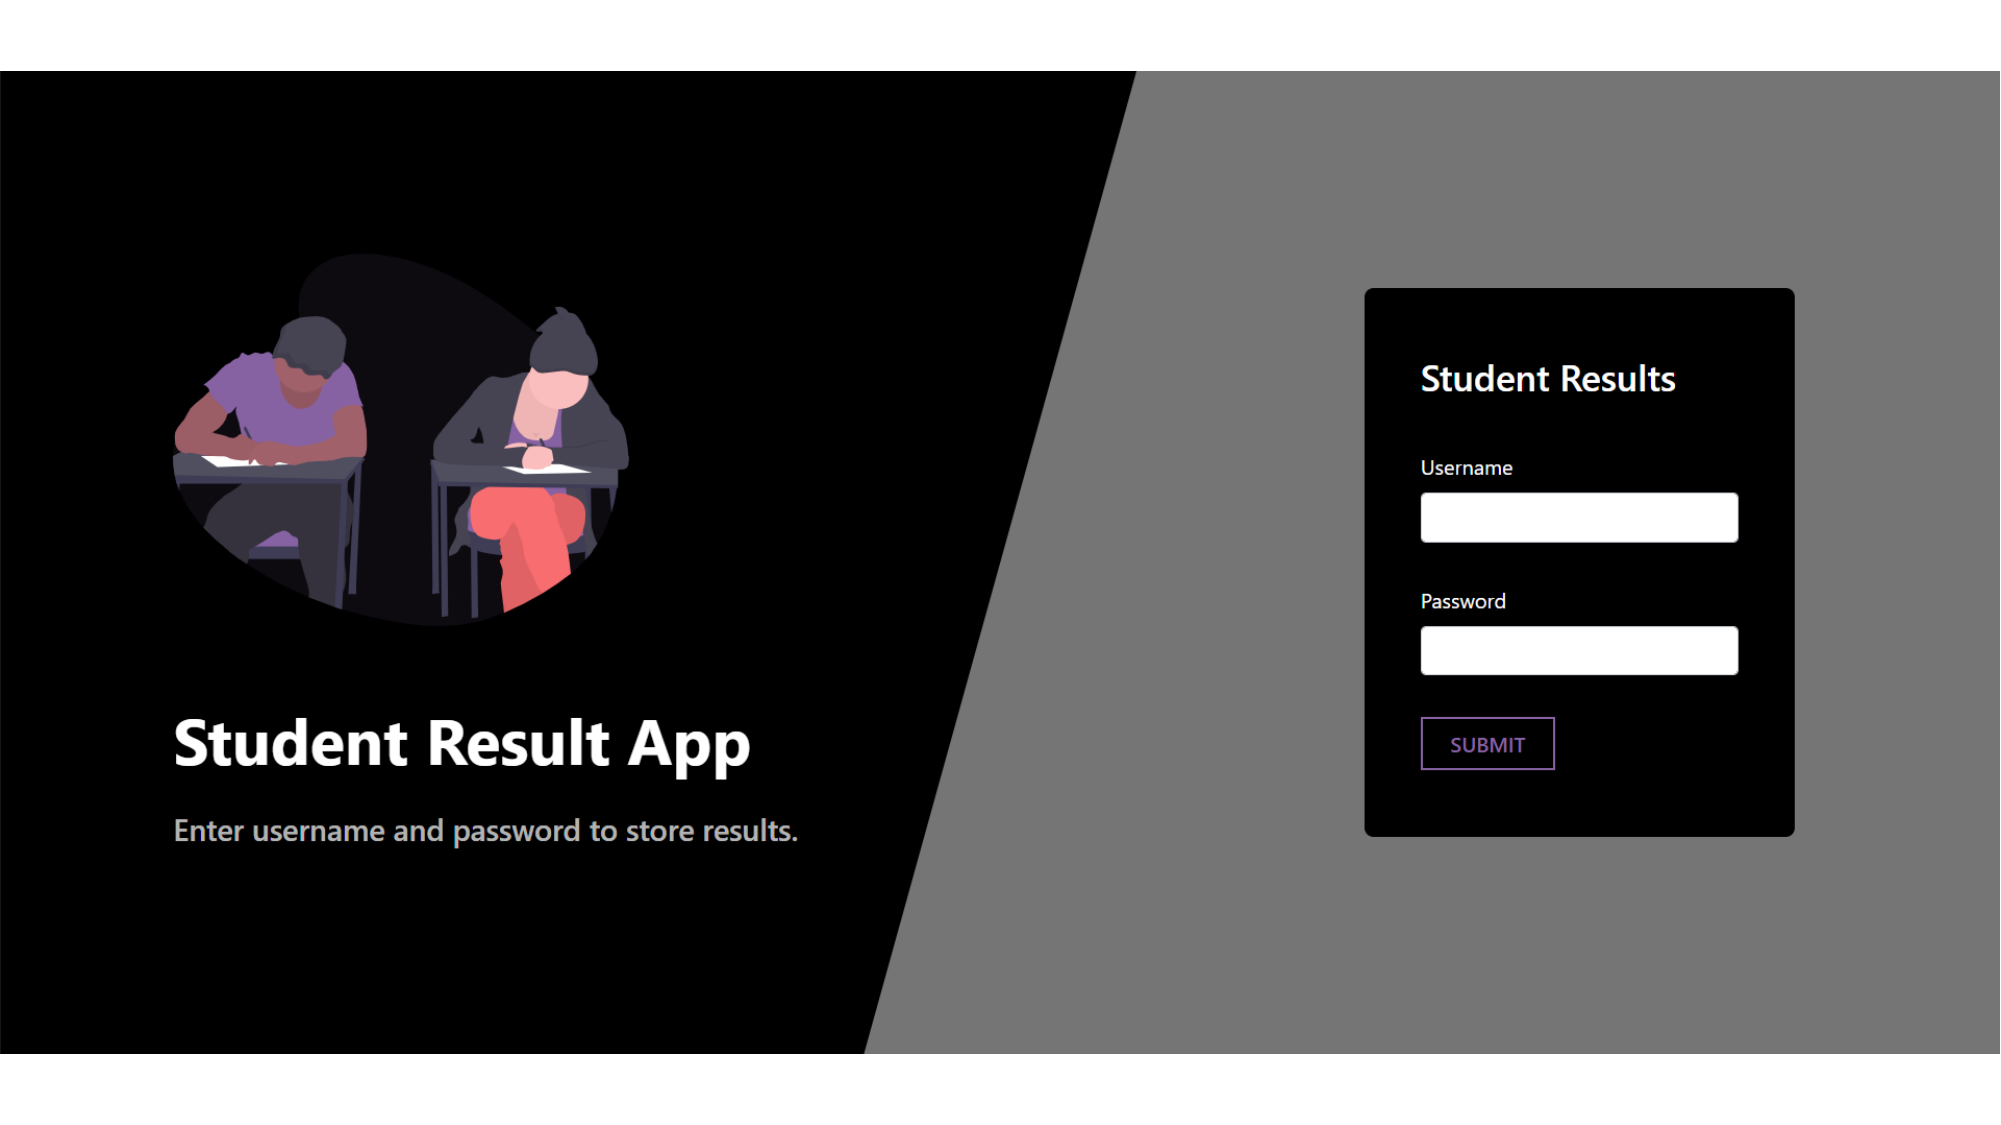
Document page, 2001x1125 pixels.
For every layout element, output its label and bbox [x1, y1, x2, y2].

picture [0, 71, 2000, 1054]
